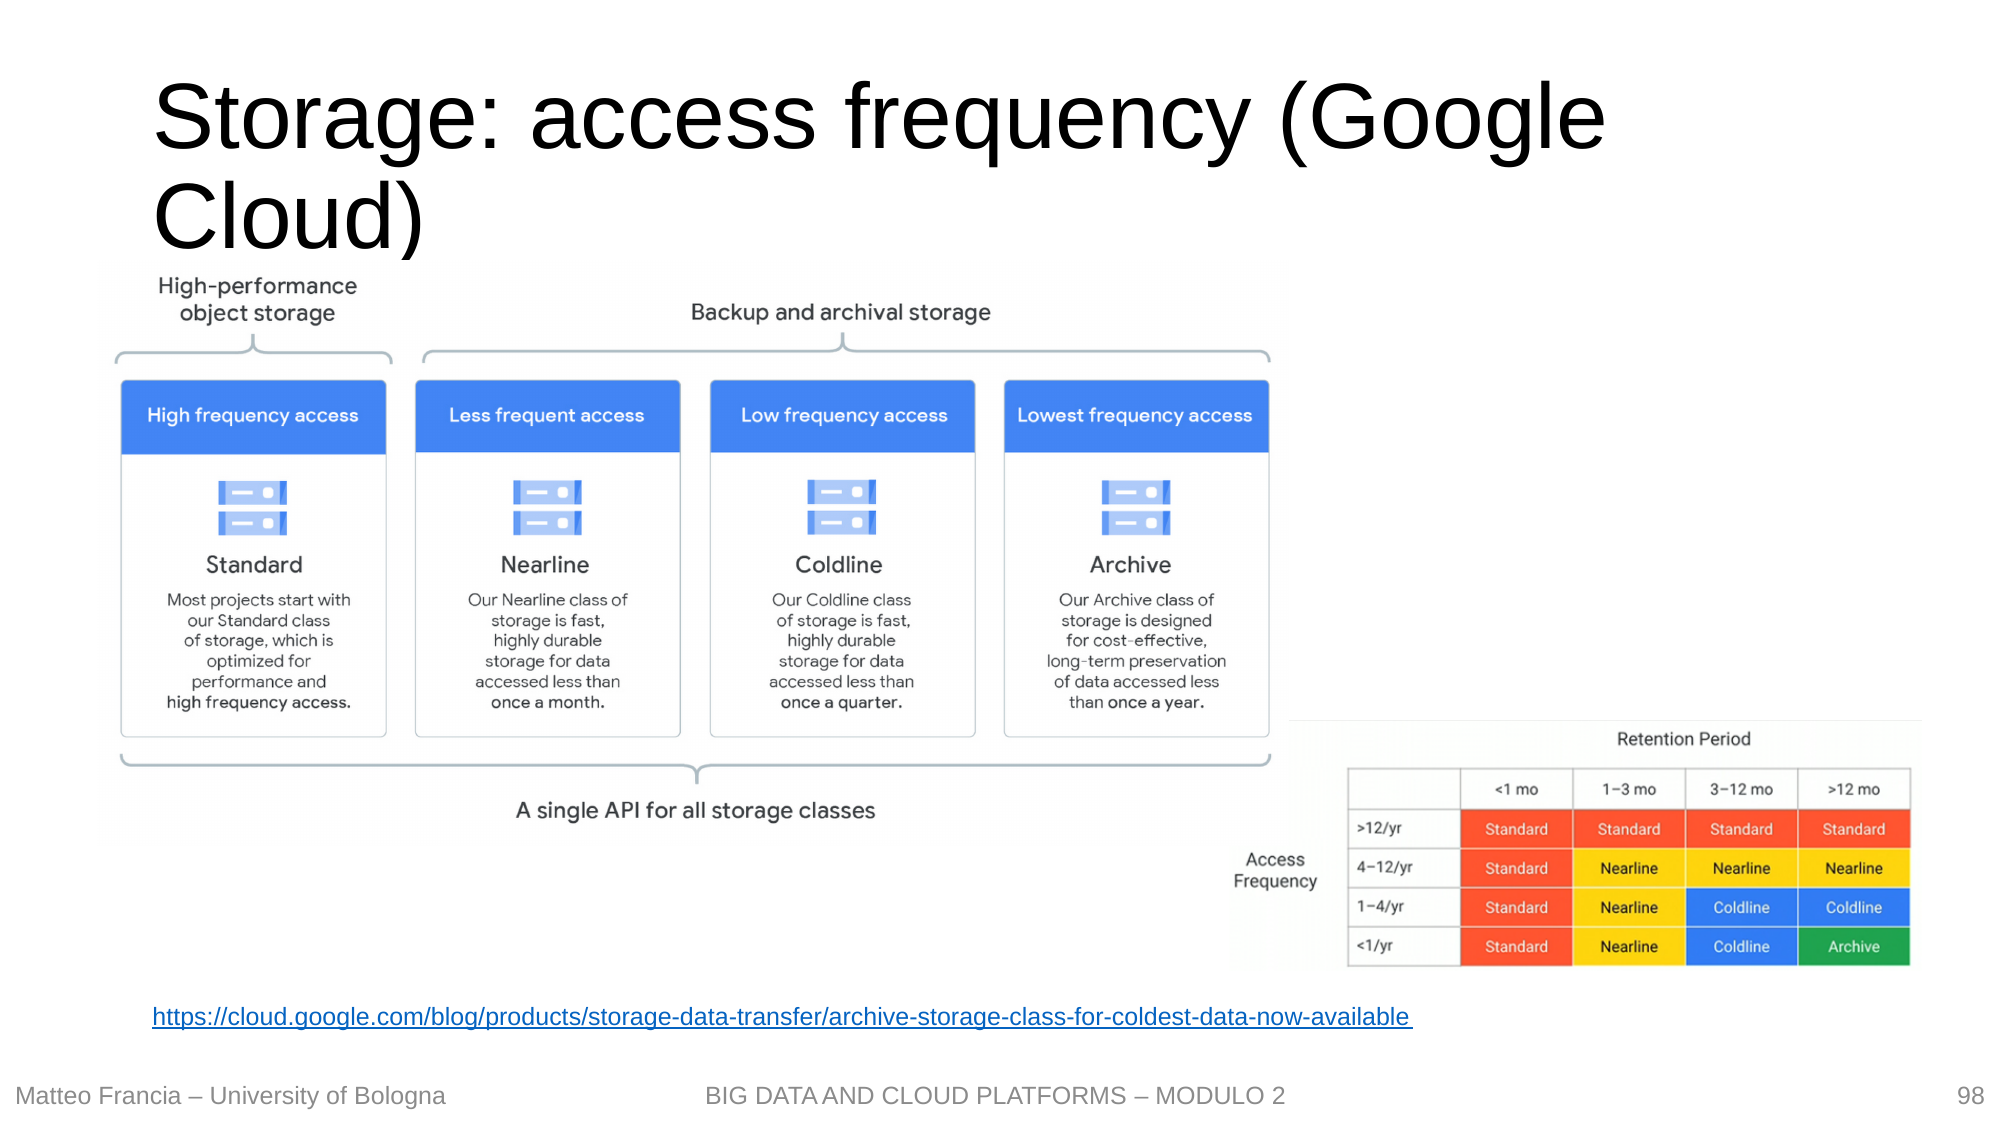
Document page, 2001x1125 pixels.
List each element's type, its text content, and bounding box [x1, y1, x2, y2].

slide_number 98 [1550, 1065, 2000, 1125]
title Storage: access frequency (Google Cloud) [137, 59, 1863, 278]
list https://cloud.google.com/blog/products/storage-data-transfer/archive-storage-class-for-coldest-data-now-available [137, 992, 1863, 1043]
footer Matteo Francia – University of Bologna [0, 1065, 466, 1125]
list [1229, 719, 1922, 971]
picture [97, 260, 1289, 846]
